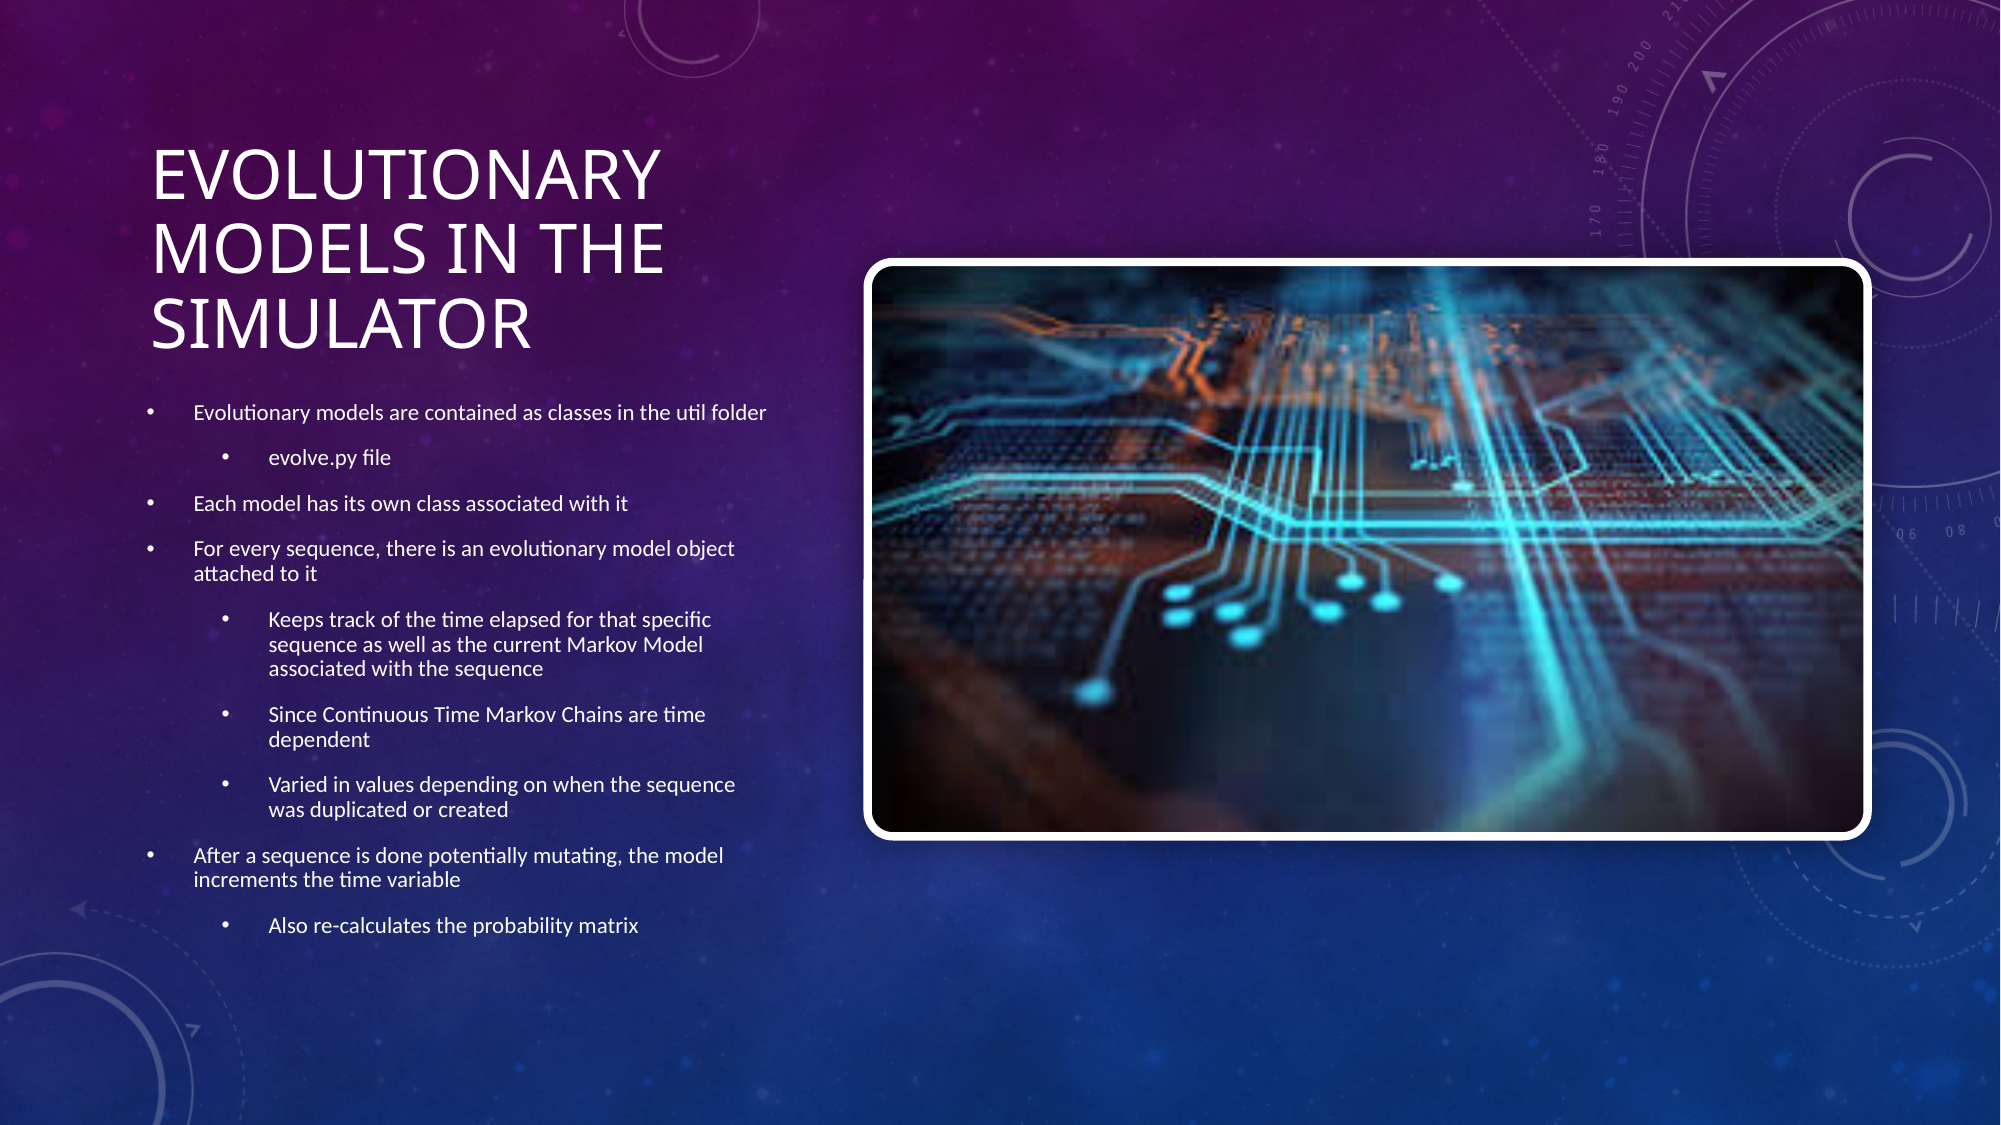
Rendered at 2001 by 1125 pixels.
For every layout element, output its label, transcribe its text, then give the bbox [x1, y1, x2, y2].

picture [0, 0, 2001, 1125]
title Evolutionary models in the simulator [135, 132, 789, 370]
list Evolutionary models are contained as classes in the util folder evolve.py file Each model has its own class associated with it For every sequence, there is an evolutionary model object attached to it Keeps track of the time elapsed for that specific sequence as well as the current Markov Model associated with the sequence Since Continuous Time Markov Chains are time dependent Varied in values depending on when the sequence was duplicated or created After a sequence is done potentially mutating, the model increments the time variable Also re-calculates the probability matrix [131, 370, 789, 968]
